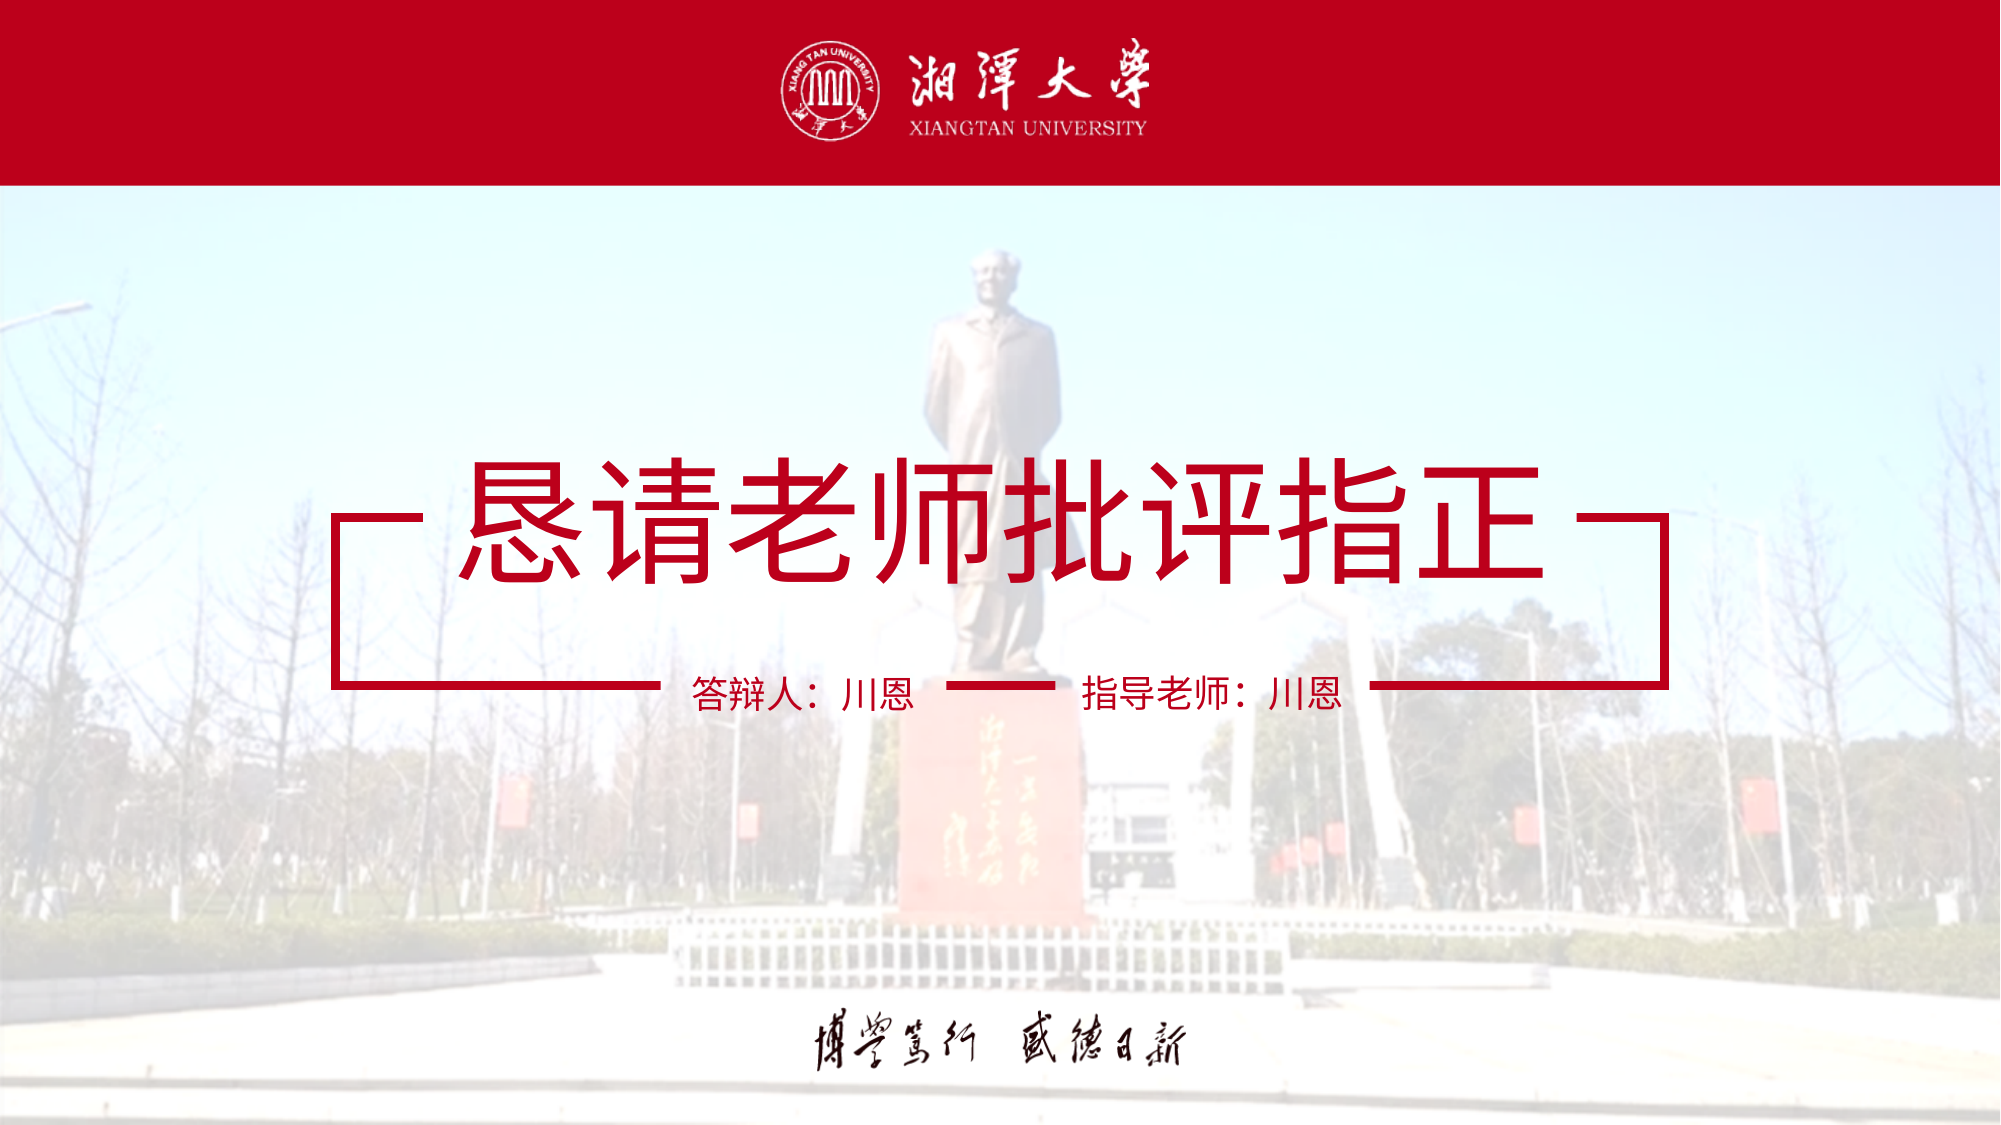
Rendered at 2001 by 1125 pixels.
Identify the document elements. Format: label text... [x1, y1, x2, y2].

picture [0, 0, 2001, 1125]
text_box [335, 517, 1665, 687]
picture [780, 38, 1149, 142]
text_box 答辩人：川恩 [660, 650, 947, 724]
text_box 指导老师：川恩 [1055, 649, 1370, 723]
text_box 恳请老师批评指正 [423, 428, 1577, 609]
